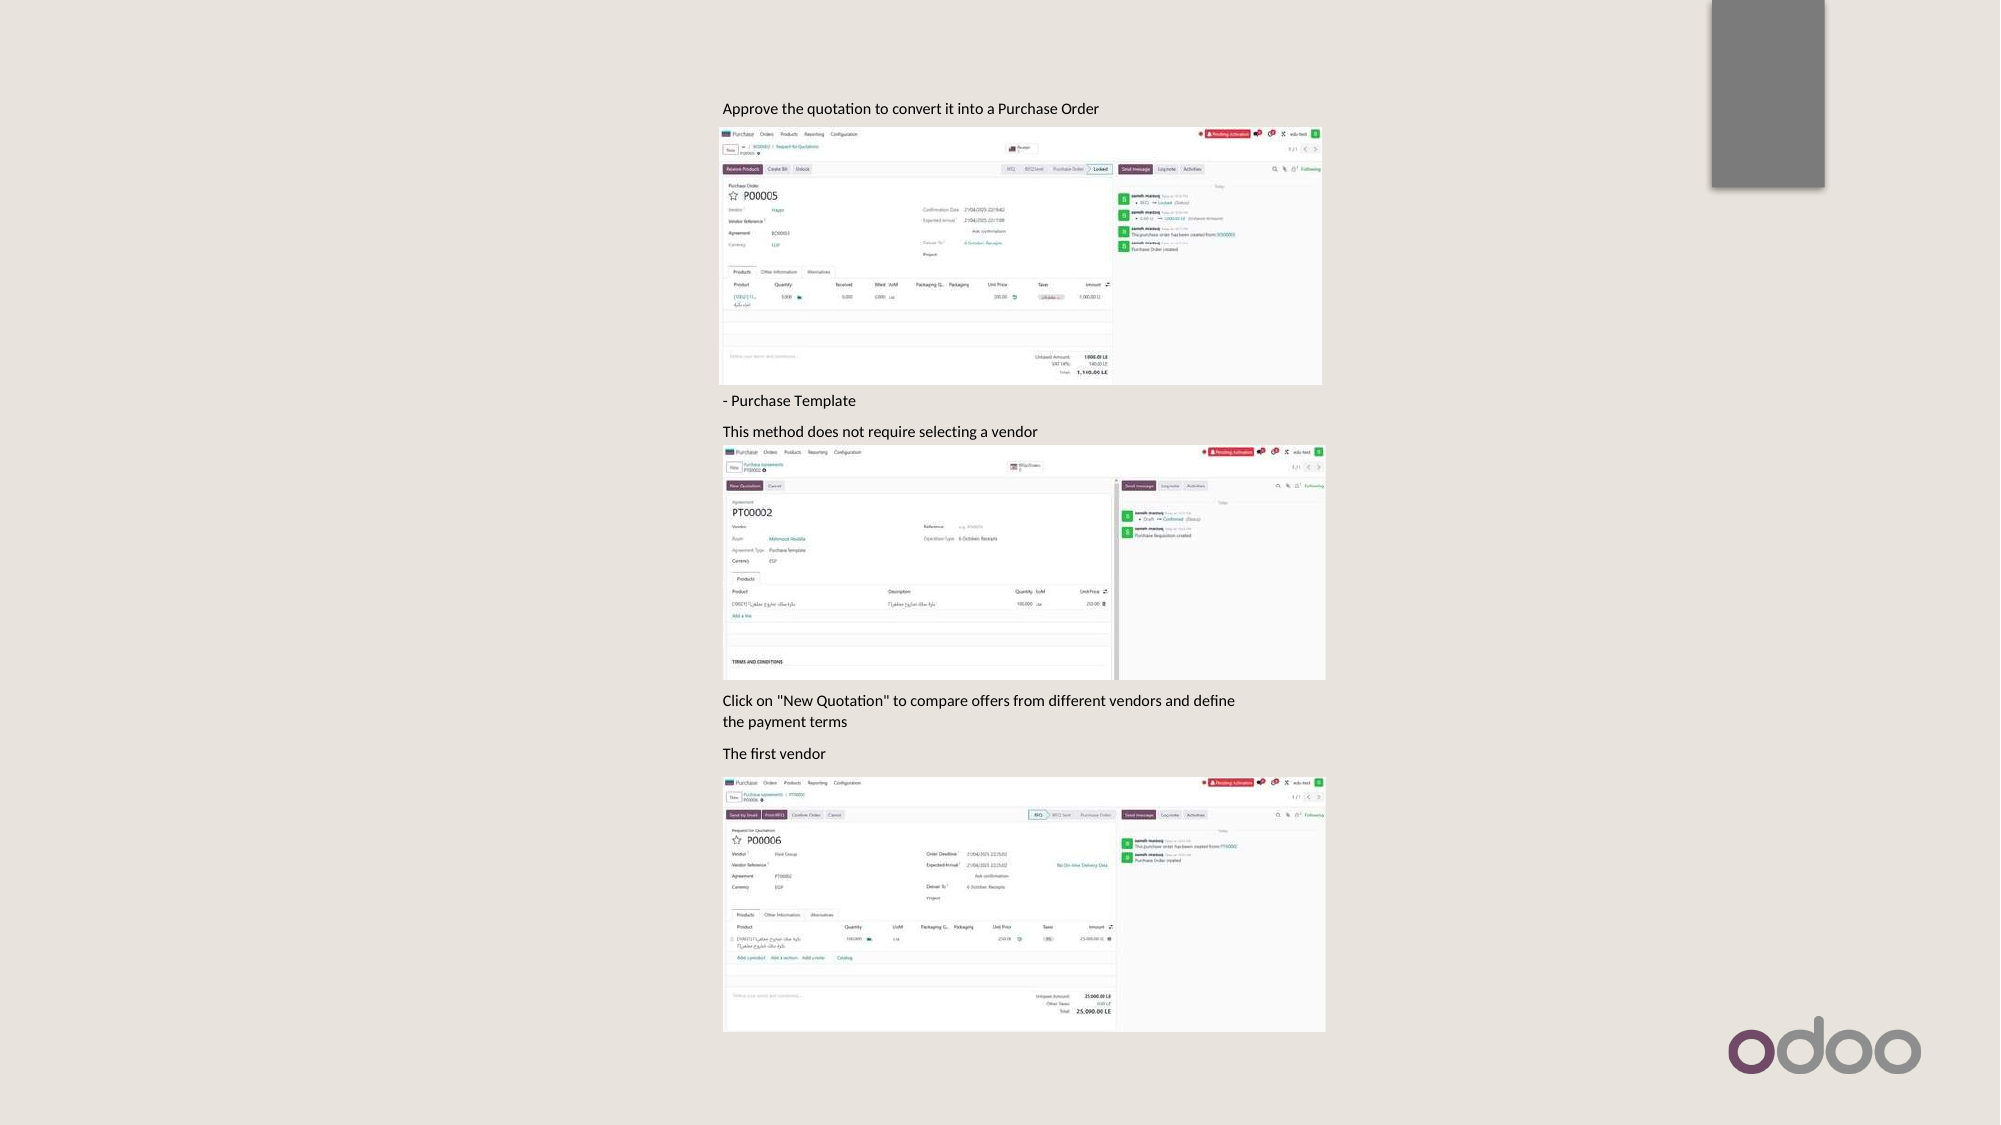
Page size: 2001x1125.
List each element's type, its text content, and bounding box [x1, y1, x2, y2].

text_box Click on "New Quotation" to compare offers from different vendors and define the payment terms The first vendor [721, 688, 1259, 763]
text_box [722, 445, 1326, 680]
picture [1728, 1016, 1921, 1074]
text_box [722, 777, 1326, 1032]
text_box Approve the quotation to convert it into a Purchase Order [721, 98, 1100, 118]
text_box - Purchase Template This method does not require selecting a vendor [721, 389, 1039, 441]
text_box [719, 127, 1323, 385]
